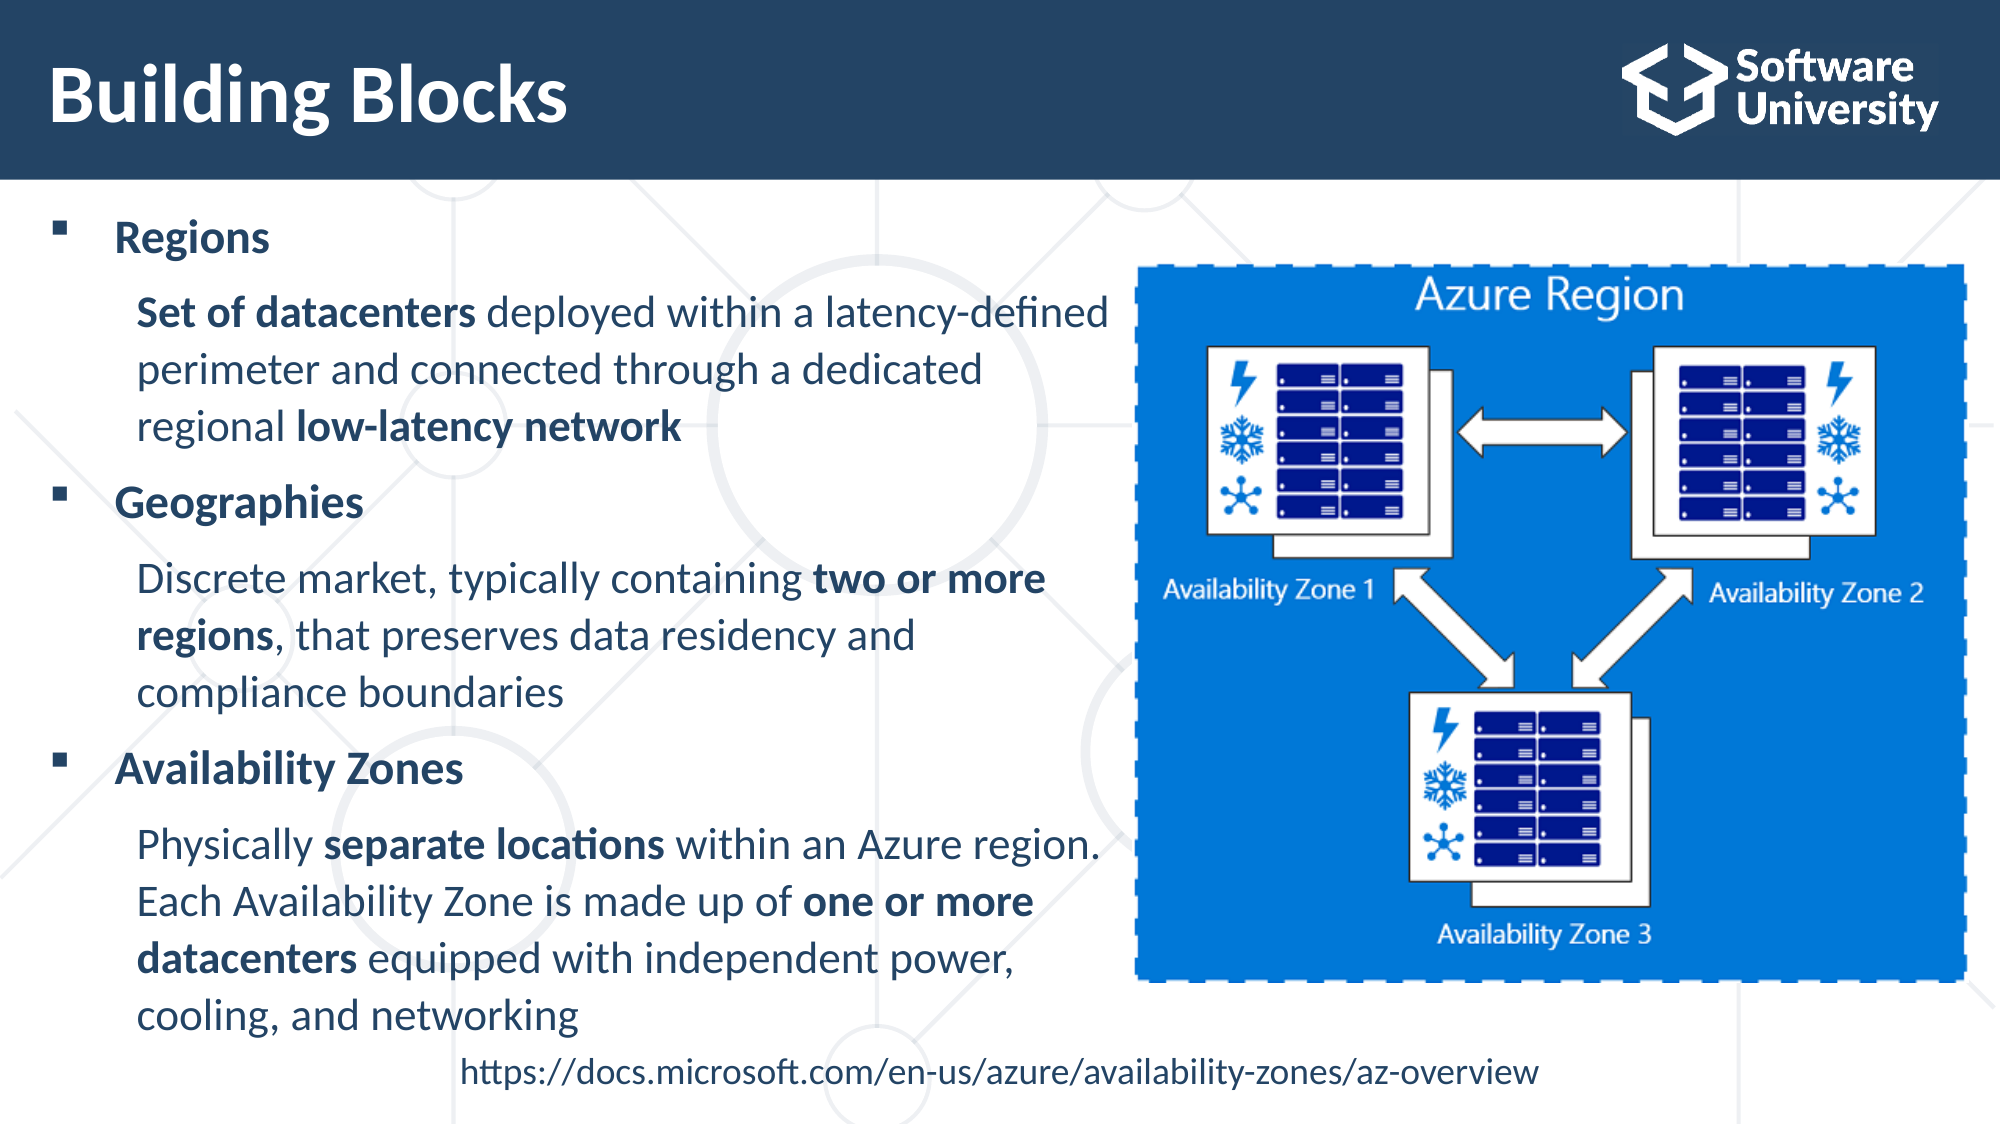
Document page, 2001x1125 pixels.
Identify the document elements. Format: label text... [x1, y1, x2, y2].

title Building Blocks [31, 16, 1591, 162]
picture [1132, 263, 1969, 983]
picture [1622, 43, 1939, 136]
text_box https://docs.microsoft.com/en-us/azure/availability-zones/az-overview [126, 1025, 1874, 1111]
list Regions Set of datacenters deployed within a latency-defined perimeter and connected through a dedicated regional low-latency network Geographies Discrete market, typically containing two or more regions, that preserves data residency and compliance boundaries Availability Zones Physically separate locations within an Azure region. Each Availability Zone is made up of one or more datacenters equipped with independent power, cooling, and networking [31, 196, 1133, 1050]
